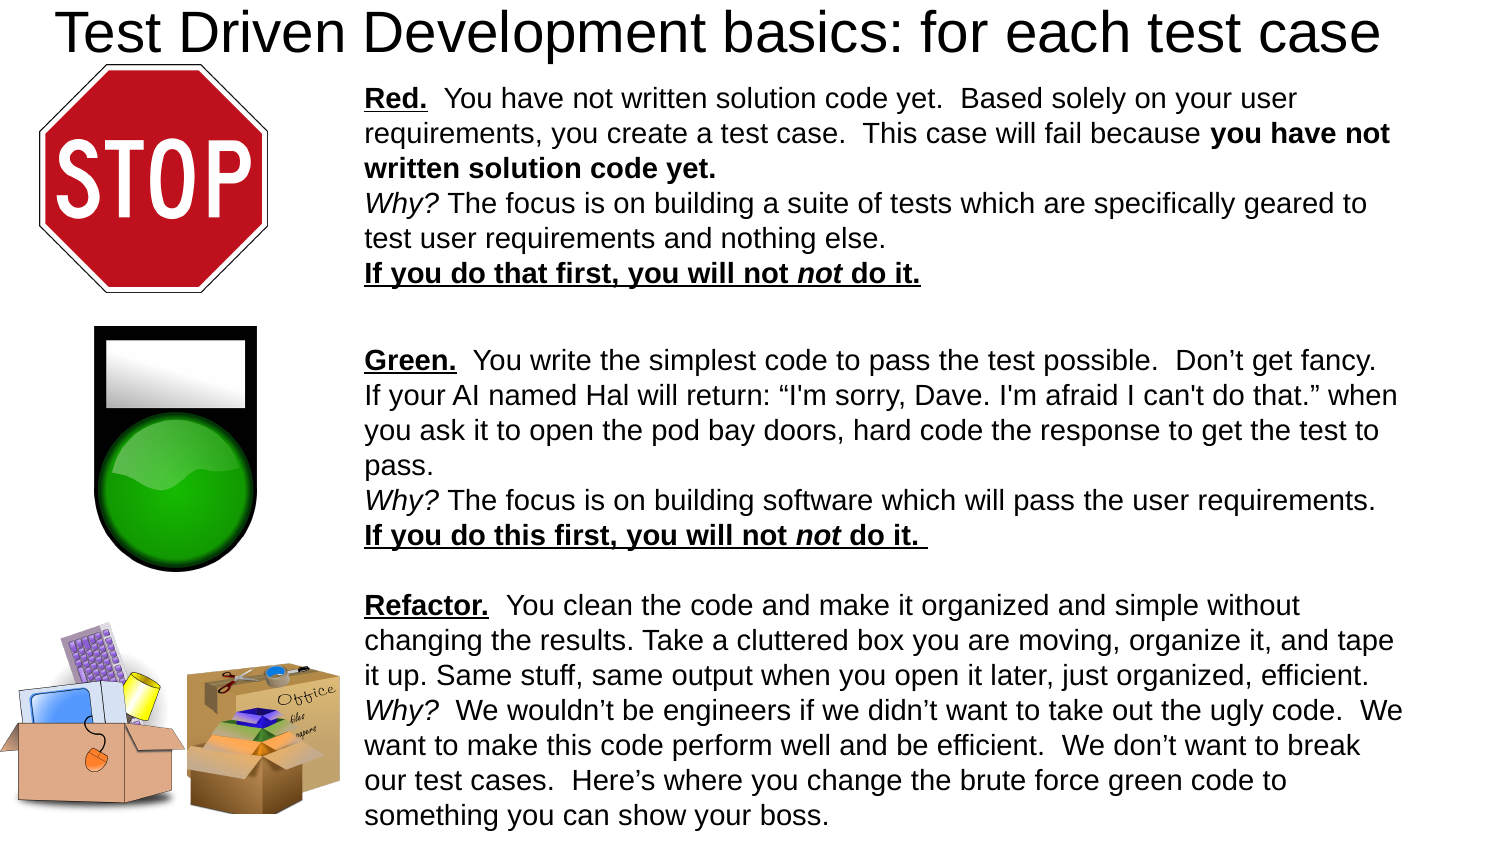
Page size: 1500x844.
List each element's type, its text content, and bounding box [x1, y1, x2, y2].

text_box Red. You have not written solution code yet. Based solely on your user requirements, you create a test case. This case will fail because you have not written solution code yet. Why? The focus is on building a suite of tests which are specifically geared to test user requirements and nothing else. If you do that first, you will not not do it. [349, 64, 1420, 190]
text_box Green. You write the simplest code to pass the test possible. Don’t get fancy. If your AI named Hal will return: “I'm sorry, Dave. I'm afraid I can't do that.” when you ask it to open the pod bay doors, hard code the response to get the test to pass. Why? The focus is on building software which will pass the user requirements. If you do this first, you will not not do it. Refactor. You clean the code and make it organized and simple without changing the results. Take a cluttered box you are moving, organize it, and tape it up. Same stuff, same output when you open it later, just organized, efficient. Why? We wouldn’t be engineers if we didn’t want to take out the ugly code. We want to make this code perform well and be efficient. We don’t want to break our test cases. Here’s where you change the brute force green code to something you can show your boss. [349, 326, 1420, 452]
picture [39, 64, 269, 293]
picture [94, 326, 257, 572]
picture [186, 654, 350, 814]
picture [0, 621, 185, 814]
title Test Driven Development basics: for each test case [39, 0, 1438, 74]
